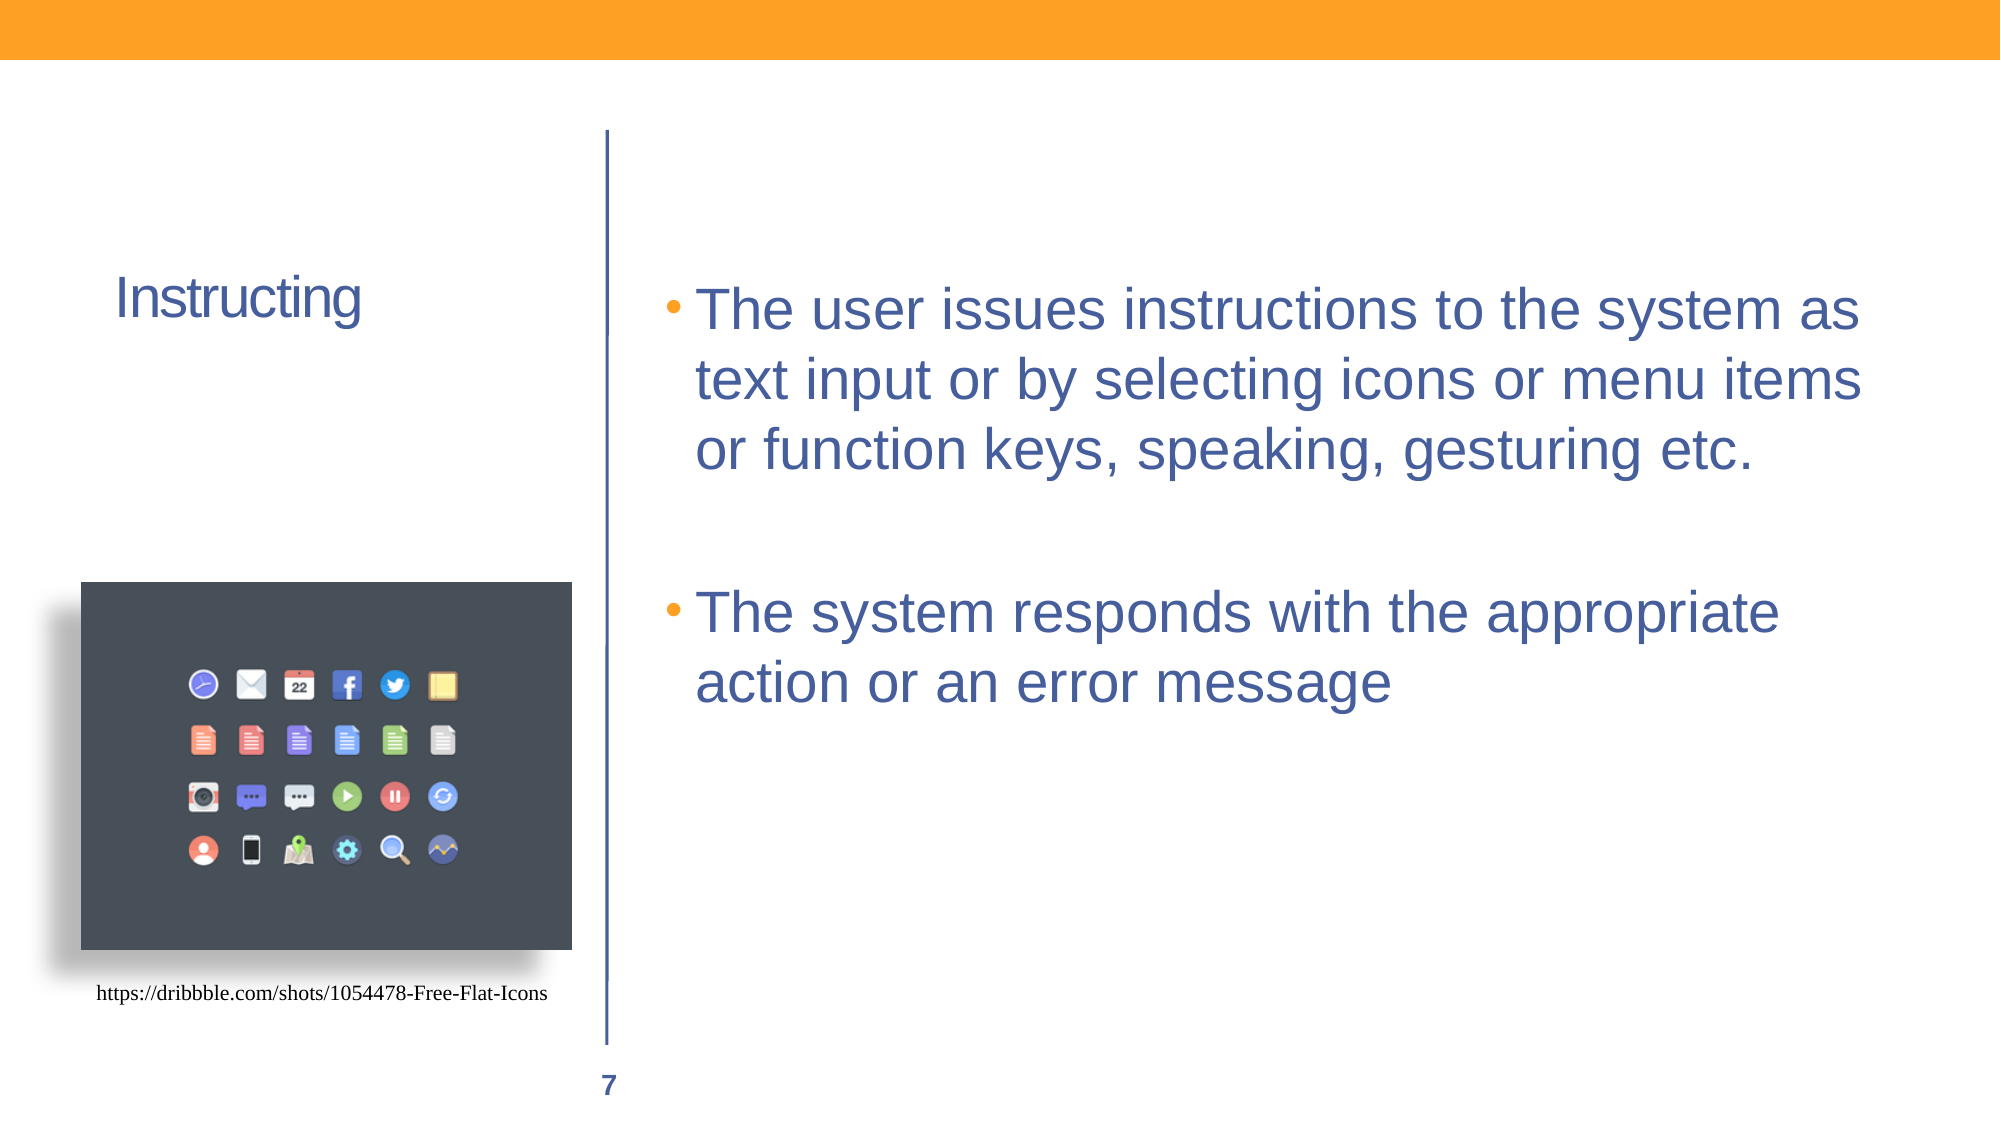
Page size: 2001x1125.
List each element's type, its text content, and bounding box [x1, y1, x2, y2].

list The user issues instructions to the system as text input or by selecting icons or menu items or function keys, speaking, gesturing etc. The system responds with the appropriate action or an error message [650, 263, 1919, 1125]
slide_number 7 [492, 1056, 727, 1111]
title Instructing [99, 129, 602, 337]
picture [81, 582, 572, 951]
text_box https://dribbble.com/shots/1054478-Free-Flat-Icons [81, 971, 572, 1013]
